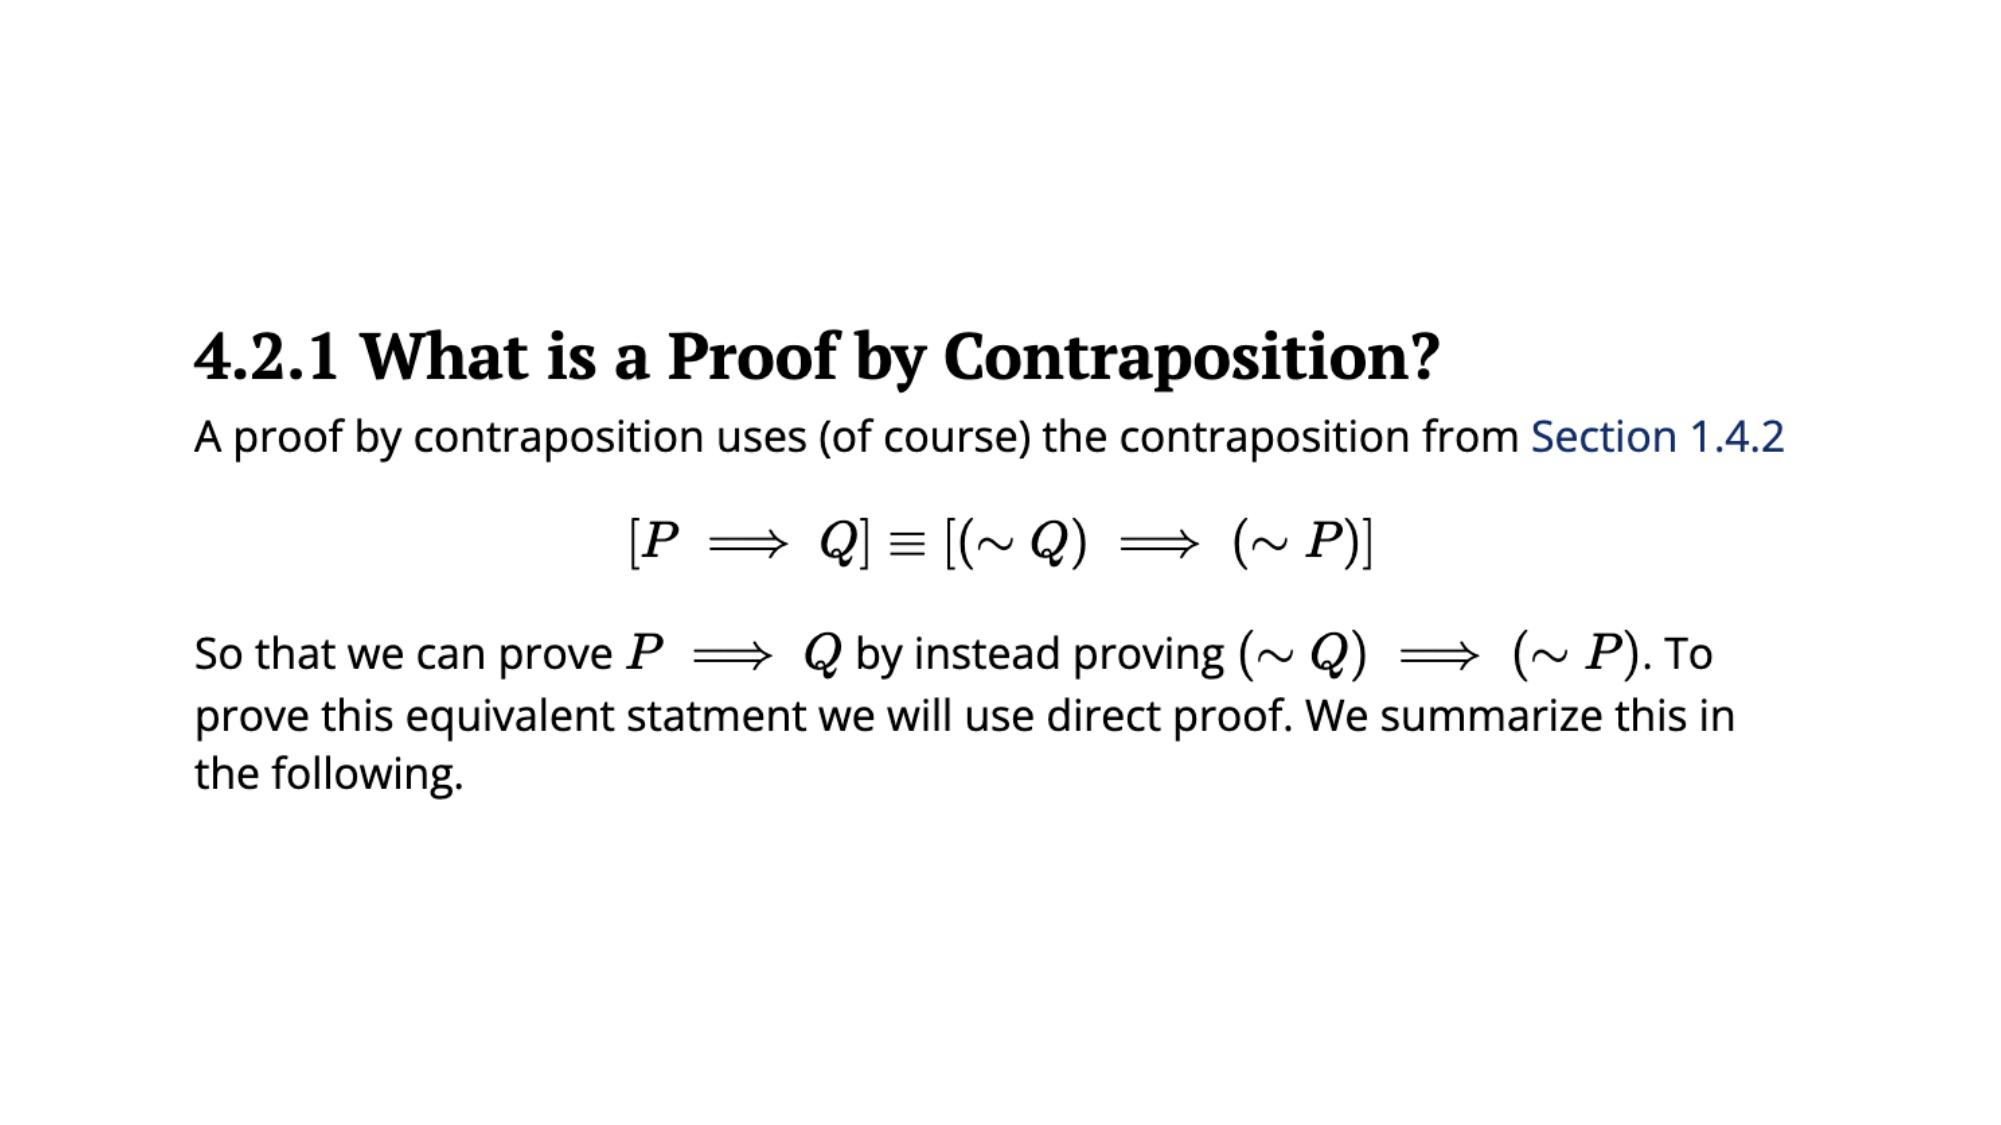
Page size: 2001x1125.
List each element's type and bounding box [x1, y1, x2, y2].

picture [173, 309, 1827, 816]
